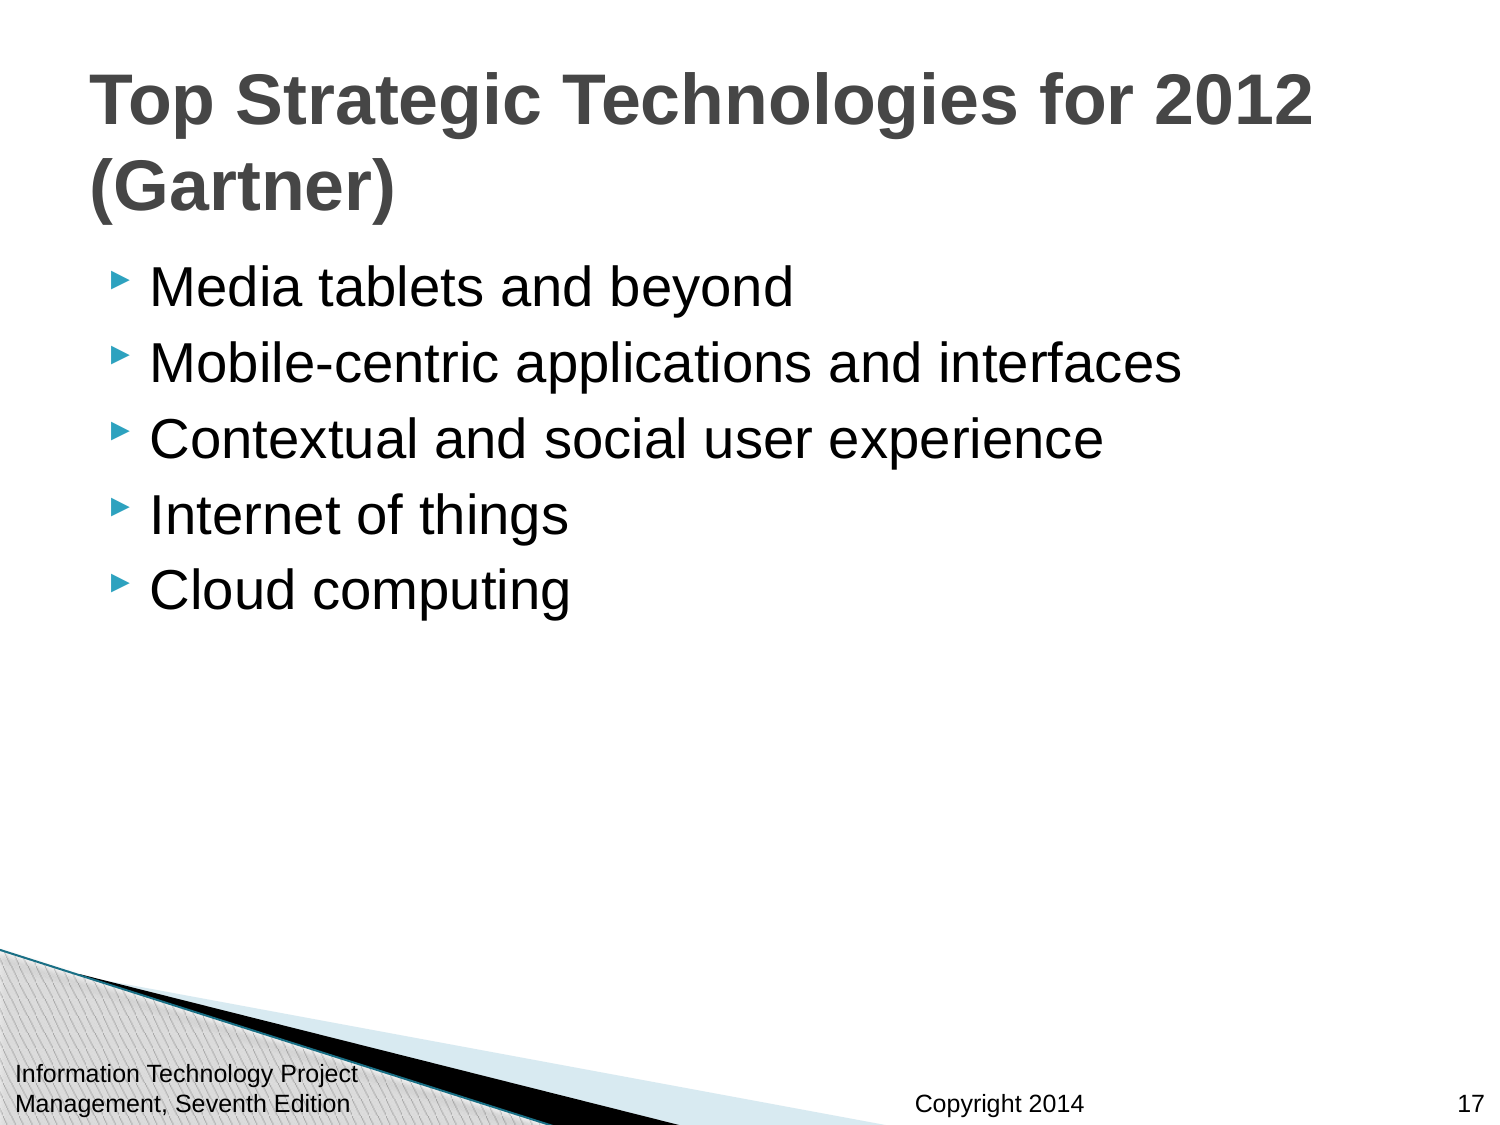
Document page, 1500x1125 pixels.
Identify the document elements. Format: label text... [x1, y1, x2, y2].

slide_number 17 [1408, 1065, 1500, 1125]
footer Information Technology Project Management, Seventh Edition [0, 1065, 425, 1125]
list Media tablets and beyond Mobile-centric applications and interfaces Contextual and social user experience Internet of things Cloud computing [74, 242, 1426, 986]
title Top Strategic Technologies for 2012 (Gartner) [75, 45, 1425, 233]
